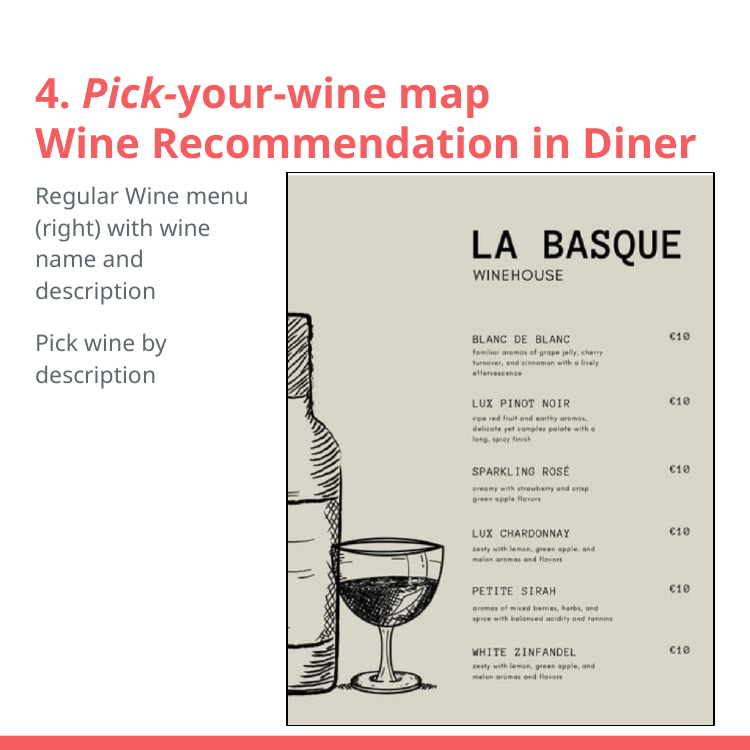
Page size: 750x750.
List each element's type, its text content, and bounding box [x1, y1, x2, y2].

list Regular Wine menu (right) with wine name and description Pick wine by description [25, 168, 263, 667]
picture [287, 173, 714, 726]
title 4. Pick-your-wine map Wine Recommendation in Diner [25, 57, 725, 149]
